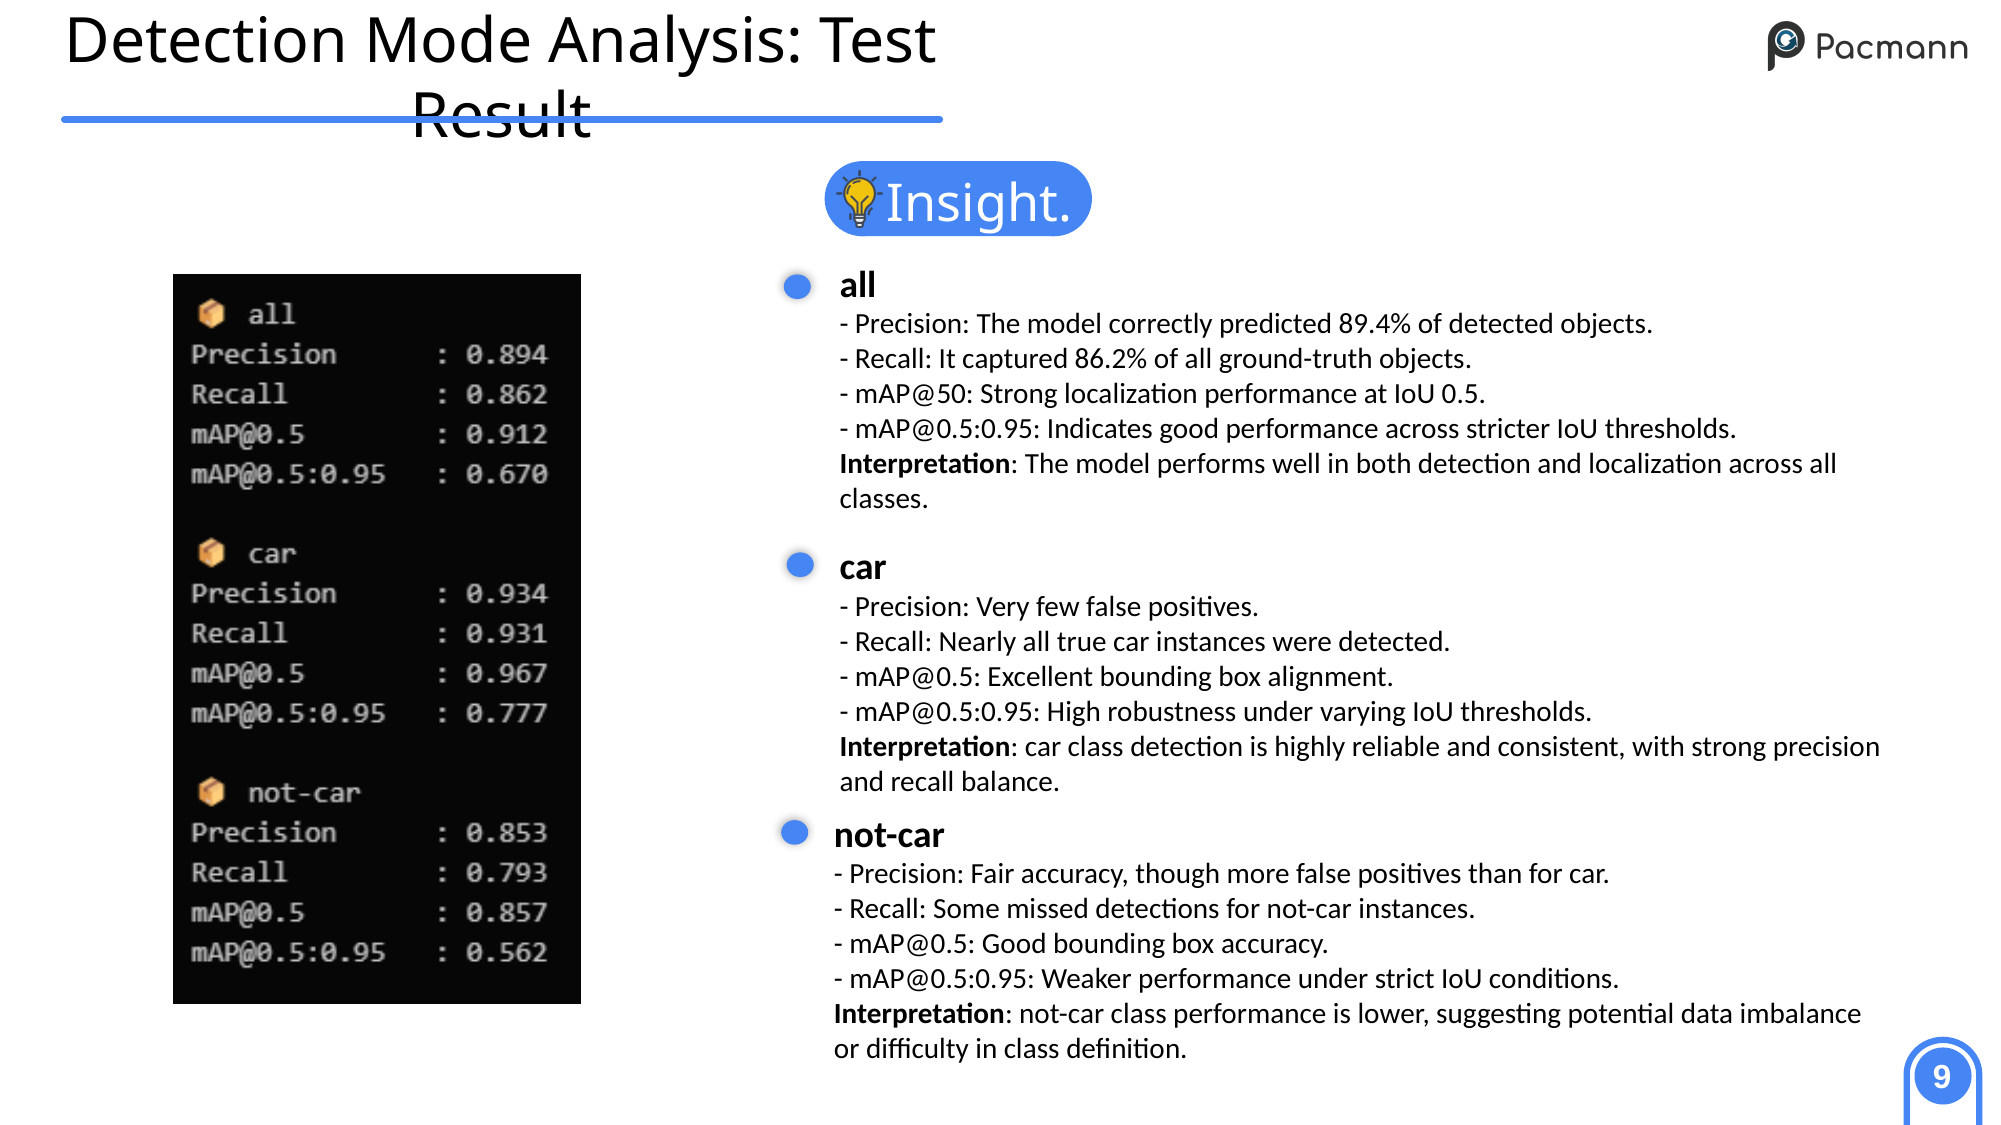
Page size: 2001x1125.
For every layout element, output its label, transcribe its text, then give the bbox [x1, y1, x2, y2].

text_box not-car - Precision: Fair accuracy, though more false positives than for car. - Recall: Some missed detections for not-car instances. - mAP@0.5: Good bounding box accuracy. - mAP@0.5:0.95: Weaker performance under strict IoU conditions. Interpretation: not-car class performance is lower, suggesting potential data imbalance or difficulty in class definition. [819, 785, 1907, 1090]
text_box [824, 161, 1093, 237]
picture [1739, 8, 1998, 84]
text_box [785, 551, 815, 579]
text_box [1906, 1039, 1983, 1125]
text_box car - Precision: Very few false positives. - Recall: Nearly all true car instances were detected. - mAP@0.5: Excellent bounding box alignment. - mAP@0.5:0.95: High robustness under varying IoU thresholds. Interpretation: car class detection is highly reliable and consistent, with strong precision and recall balance. [824, 517, 1913, 822]
text_box [780, 819, 810, 846]
picture [173, 274, 581, 1005]
text_box all - Precision: The model correctly predicted 89.4% of detected objects. - Recall: It captured 86.2% of all ground-truth objects. - mAP@50: Strong localization performance at IoU 0.5. - mAP@0.5:0.95: Indicates good performance across stricter IoU thresholds. Interpretation: The model performs well in both detection and localization across all classes. [824, 249, 1875, 517]
text_box [782, 273, 812, 301]
text_box Detection Mode Analysis: Test Result [0, 43, 1039, 107]
